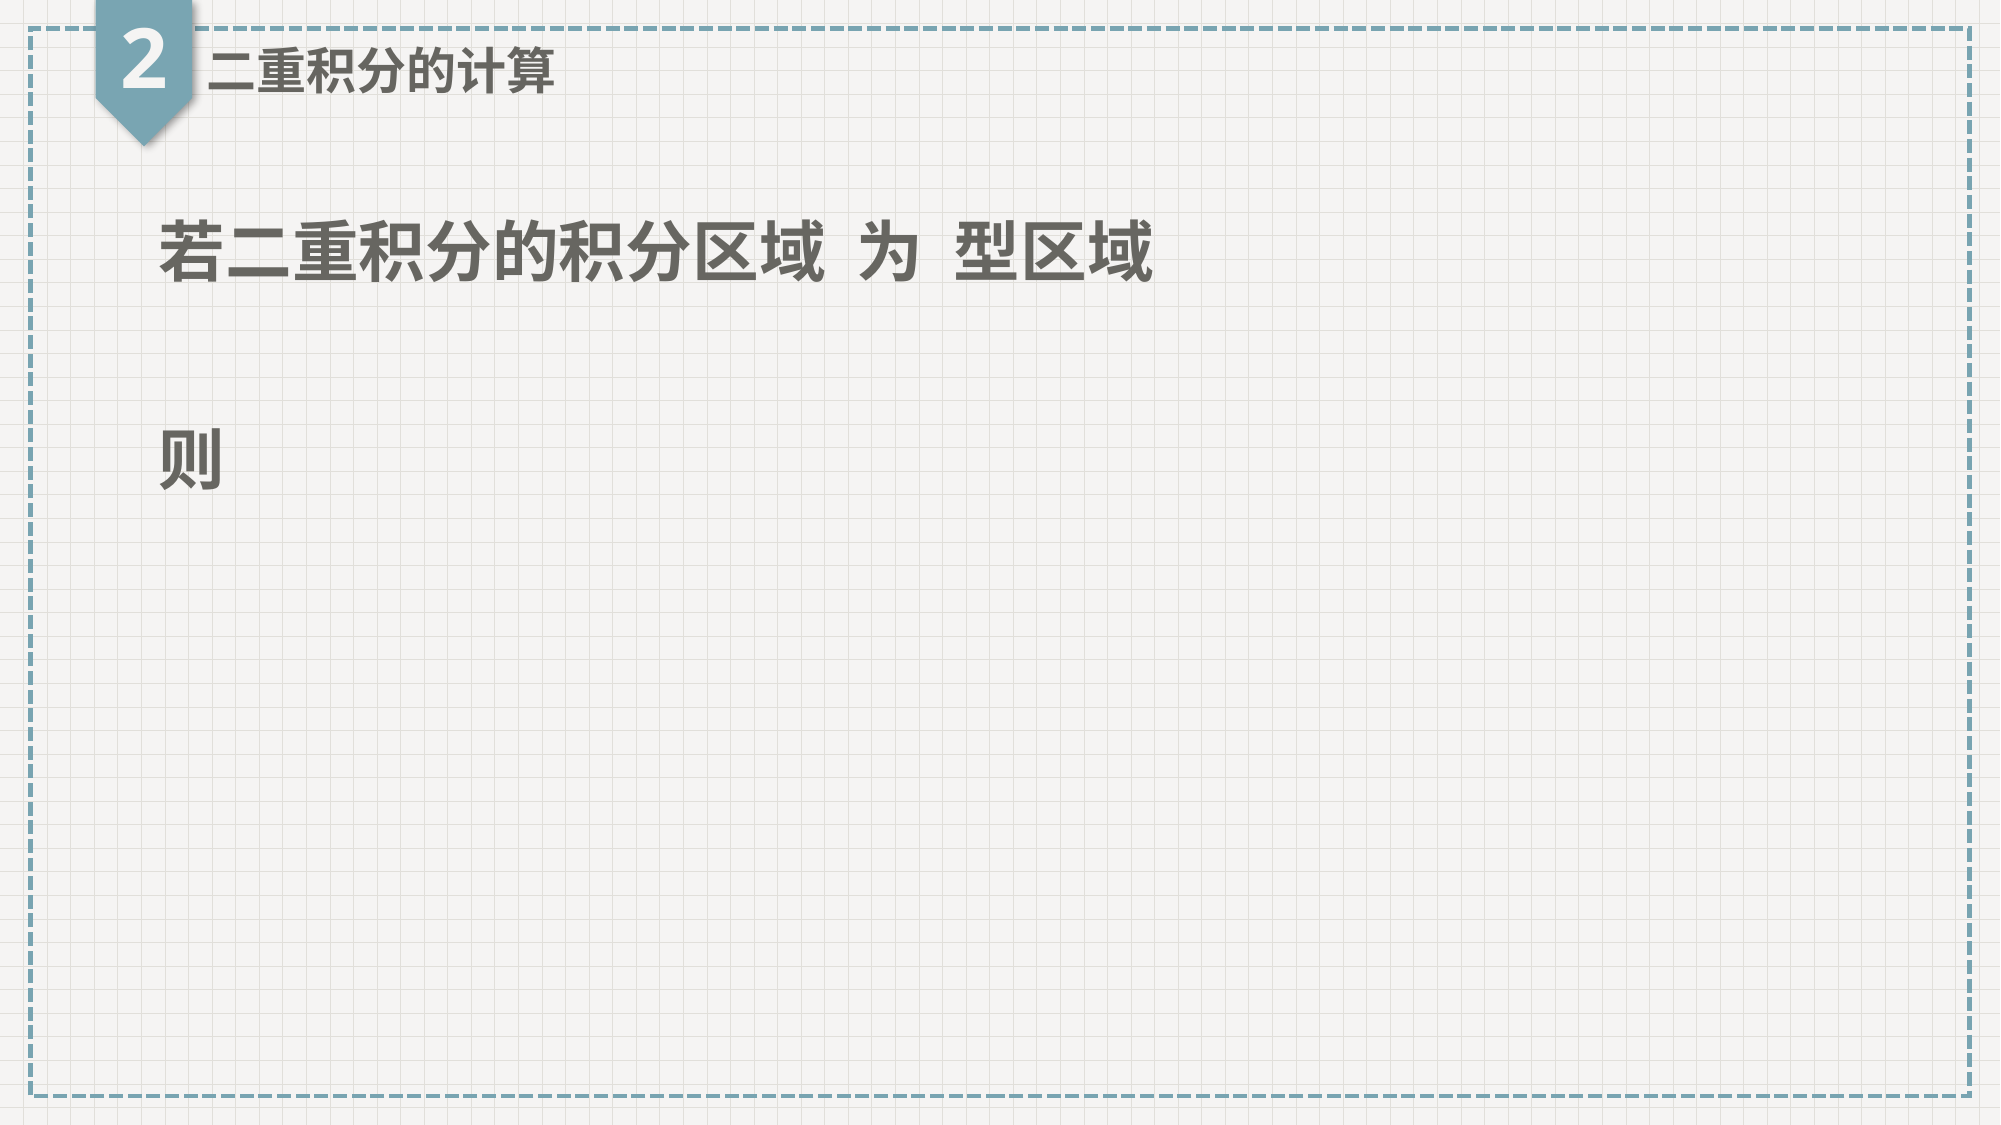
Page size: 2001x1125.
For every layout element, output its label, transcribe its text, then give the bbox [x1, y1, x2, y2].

list 2 [95, 0, 193, 123]
list 二重积分的计算 [192, 35, 883, 112]
